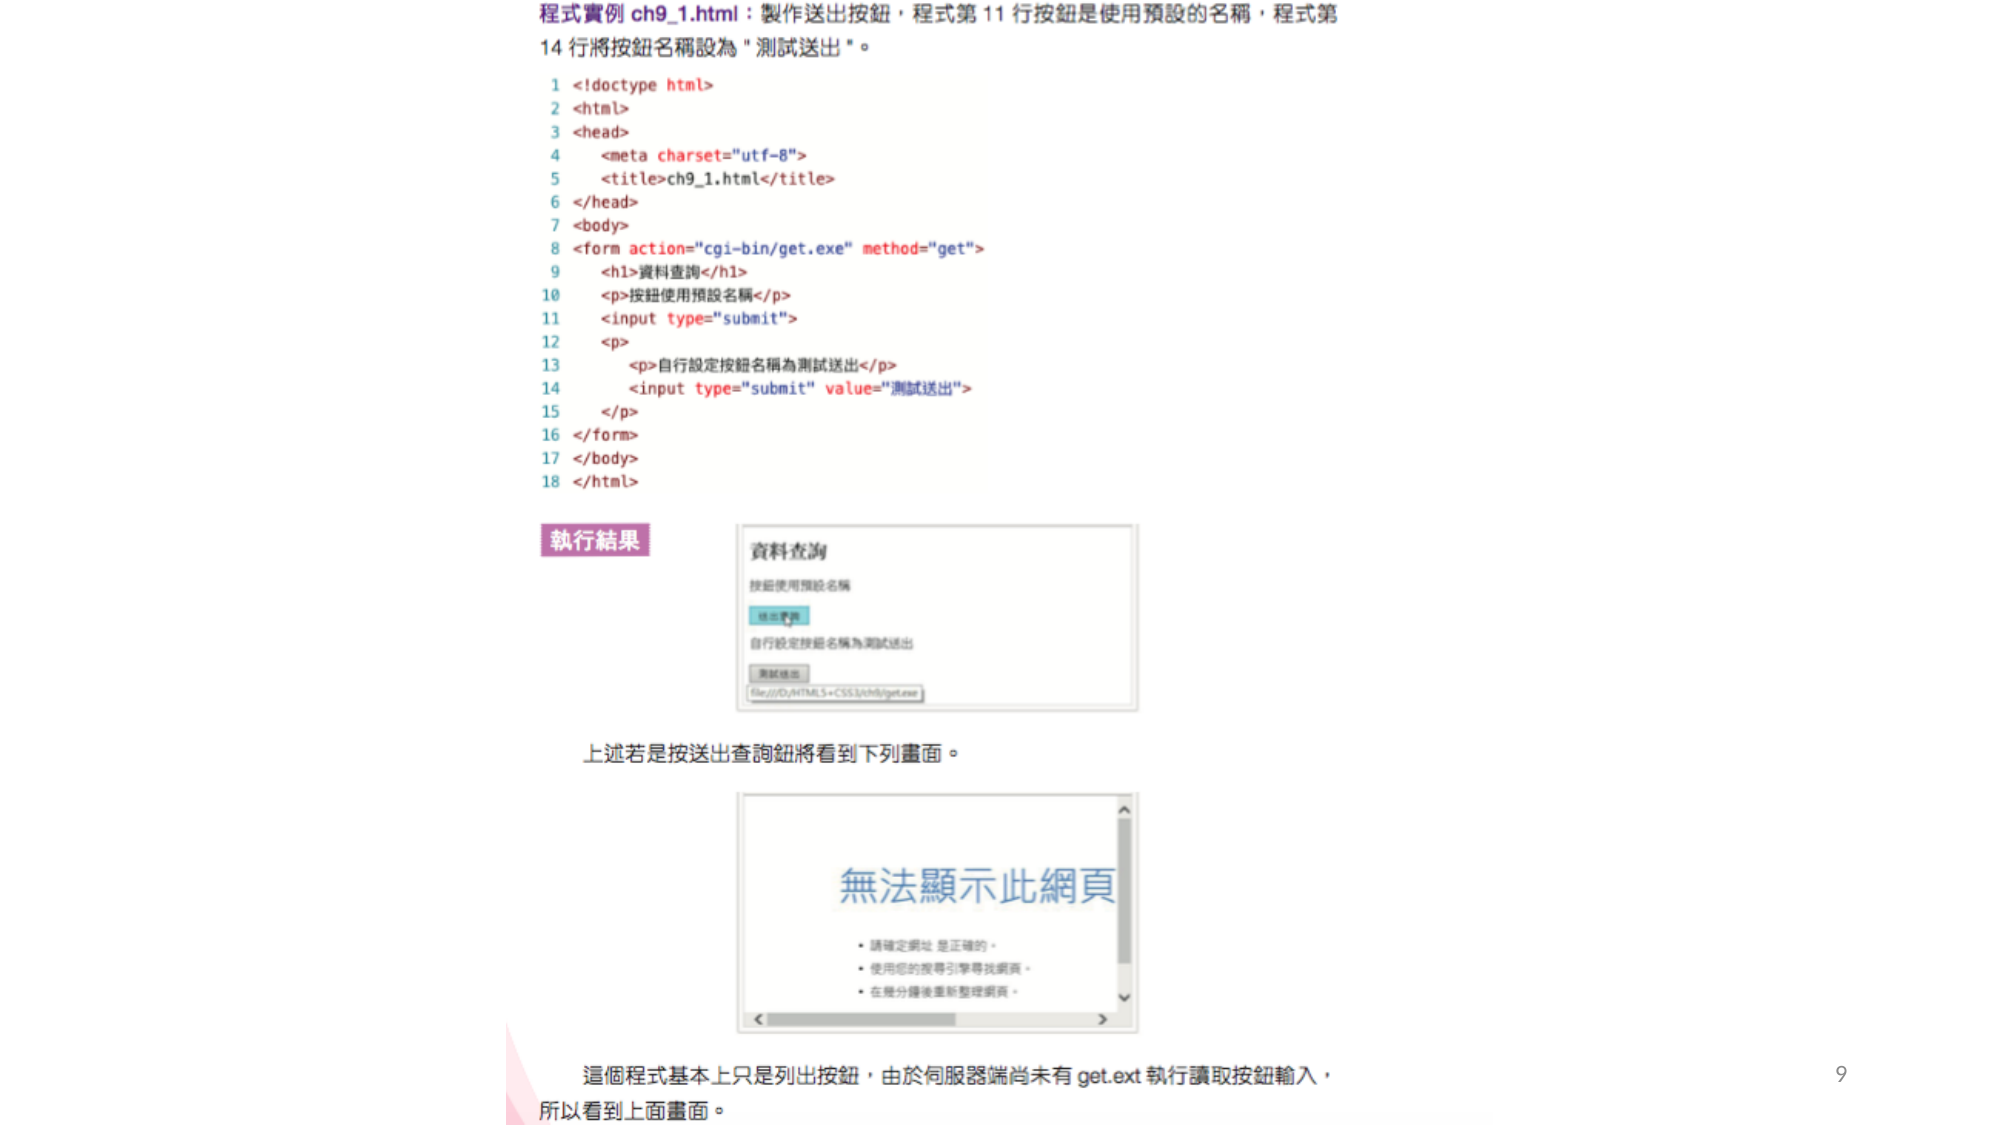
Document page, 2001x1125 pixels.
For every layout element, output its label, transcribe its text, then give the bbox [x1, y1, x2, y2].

picture [506, 0, 1493, 1125]
slide_number 9 [1493, 1042, 1863, 1103]
